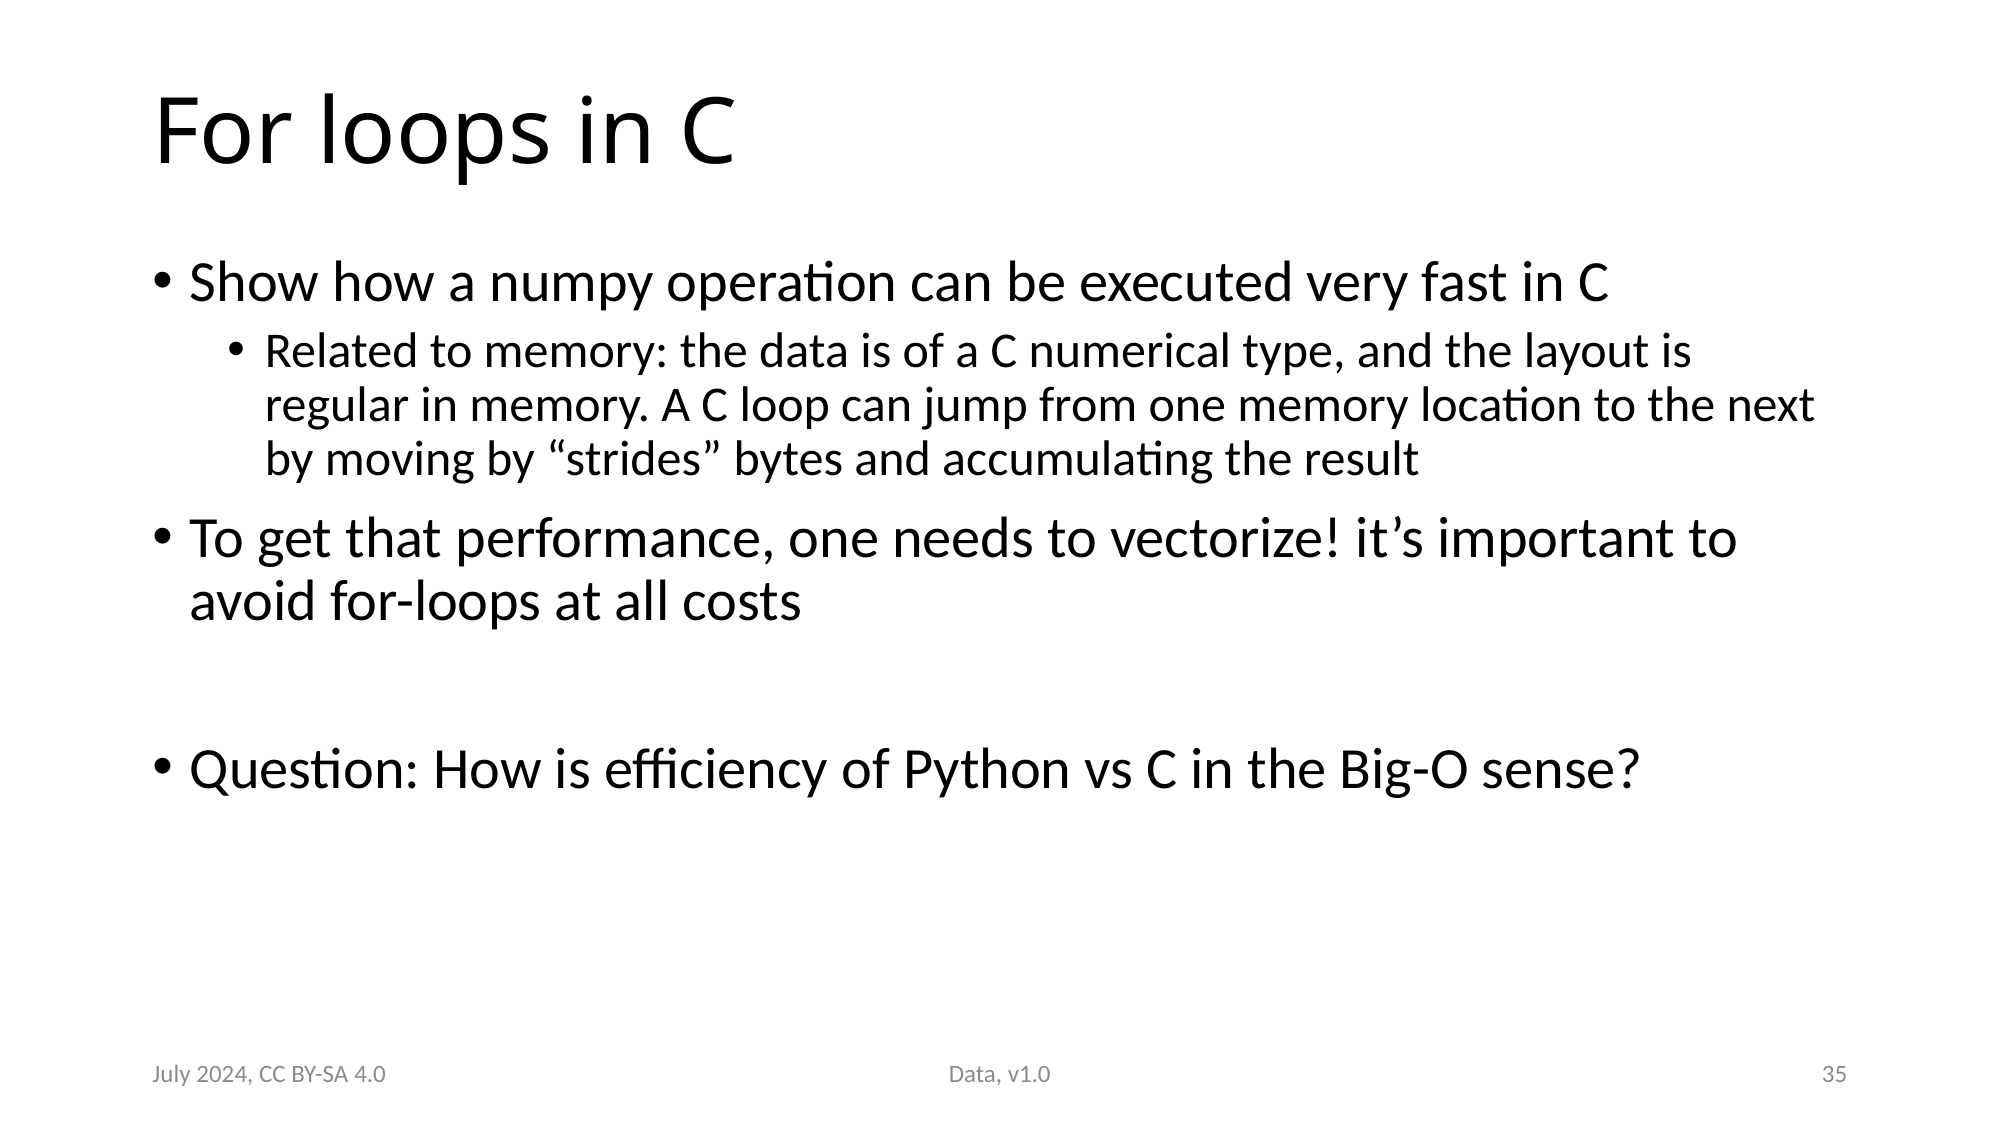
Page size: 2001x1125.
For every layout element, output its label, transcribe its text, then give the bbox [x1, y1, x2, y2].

list Show how a numpy operation can be executed very fast in C Related to memory: the data is of a C numerical type, and the layout is regular in memory. A C loop can jump from one memory location to the next by moving by “strides” bytes and accumulating the result To get that performance, one needs to vectorize! it’s important to avoid for-loops at all costs Question: How is efficiency of Python vs C in the Big-O sense? [137, 243, 1863, 1014]
title For loops in C [137, 59, 1863, 209]
slide_number 35 [1412, 1042, 1863, 1103]
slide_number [137, 1042, 588, 1103]
footer Data, v1.0 [662, 1042, 1338, 1103]
